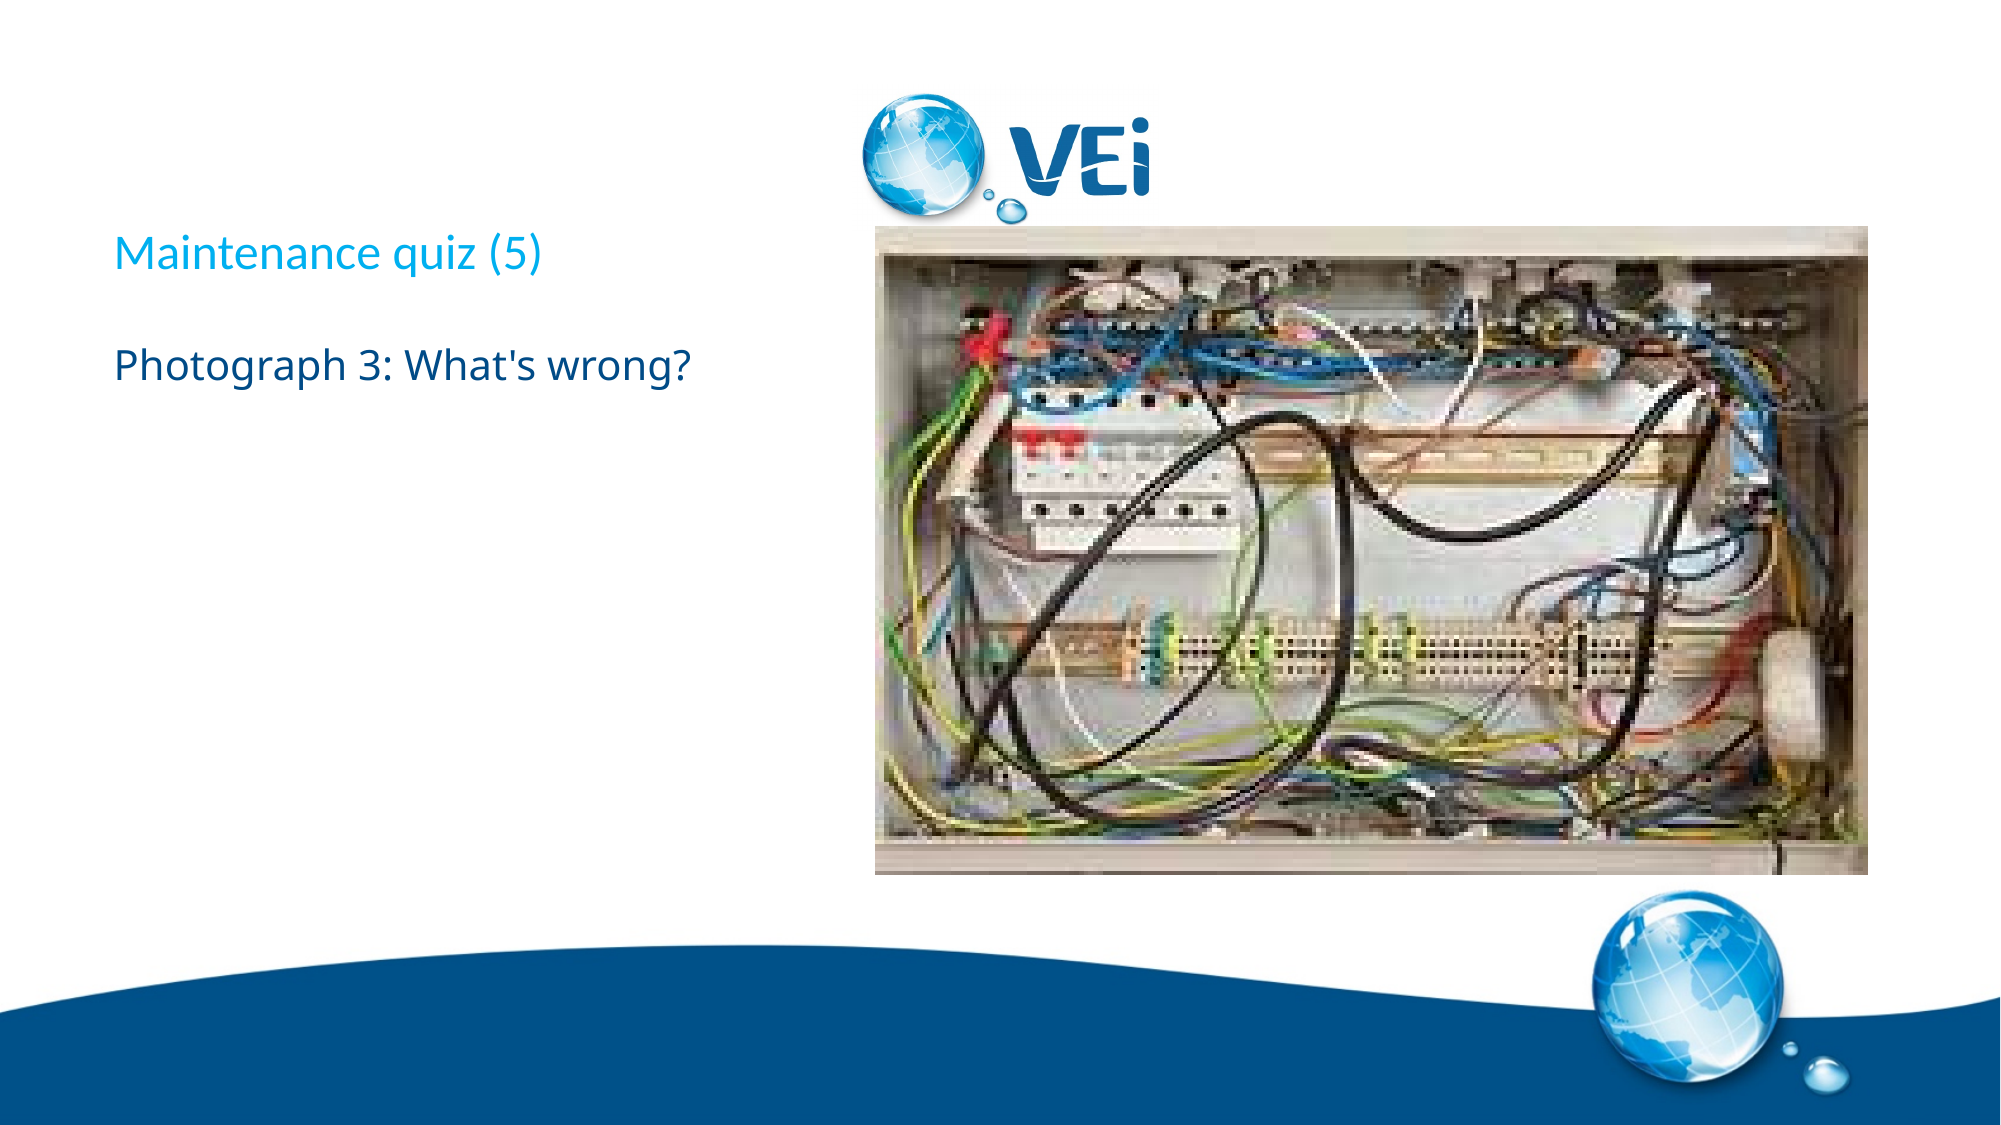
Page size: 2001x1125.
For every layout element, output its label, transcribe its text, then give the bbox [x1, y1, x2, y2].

picture [0, 226, 2001, 1125]
title Photograph 3: What's wrong? [98, 336, 799, 875]
picture [852, 84, 1159, 212]
text_box Maintenance quiz (5) [98, 212, 1805, 287]
